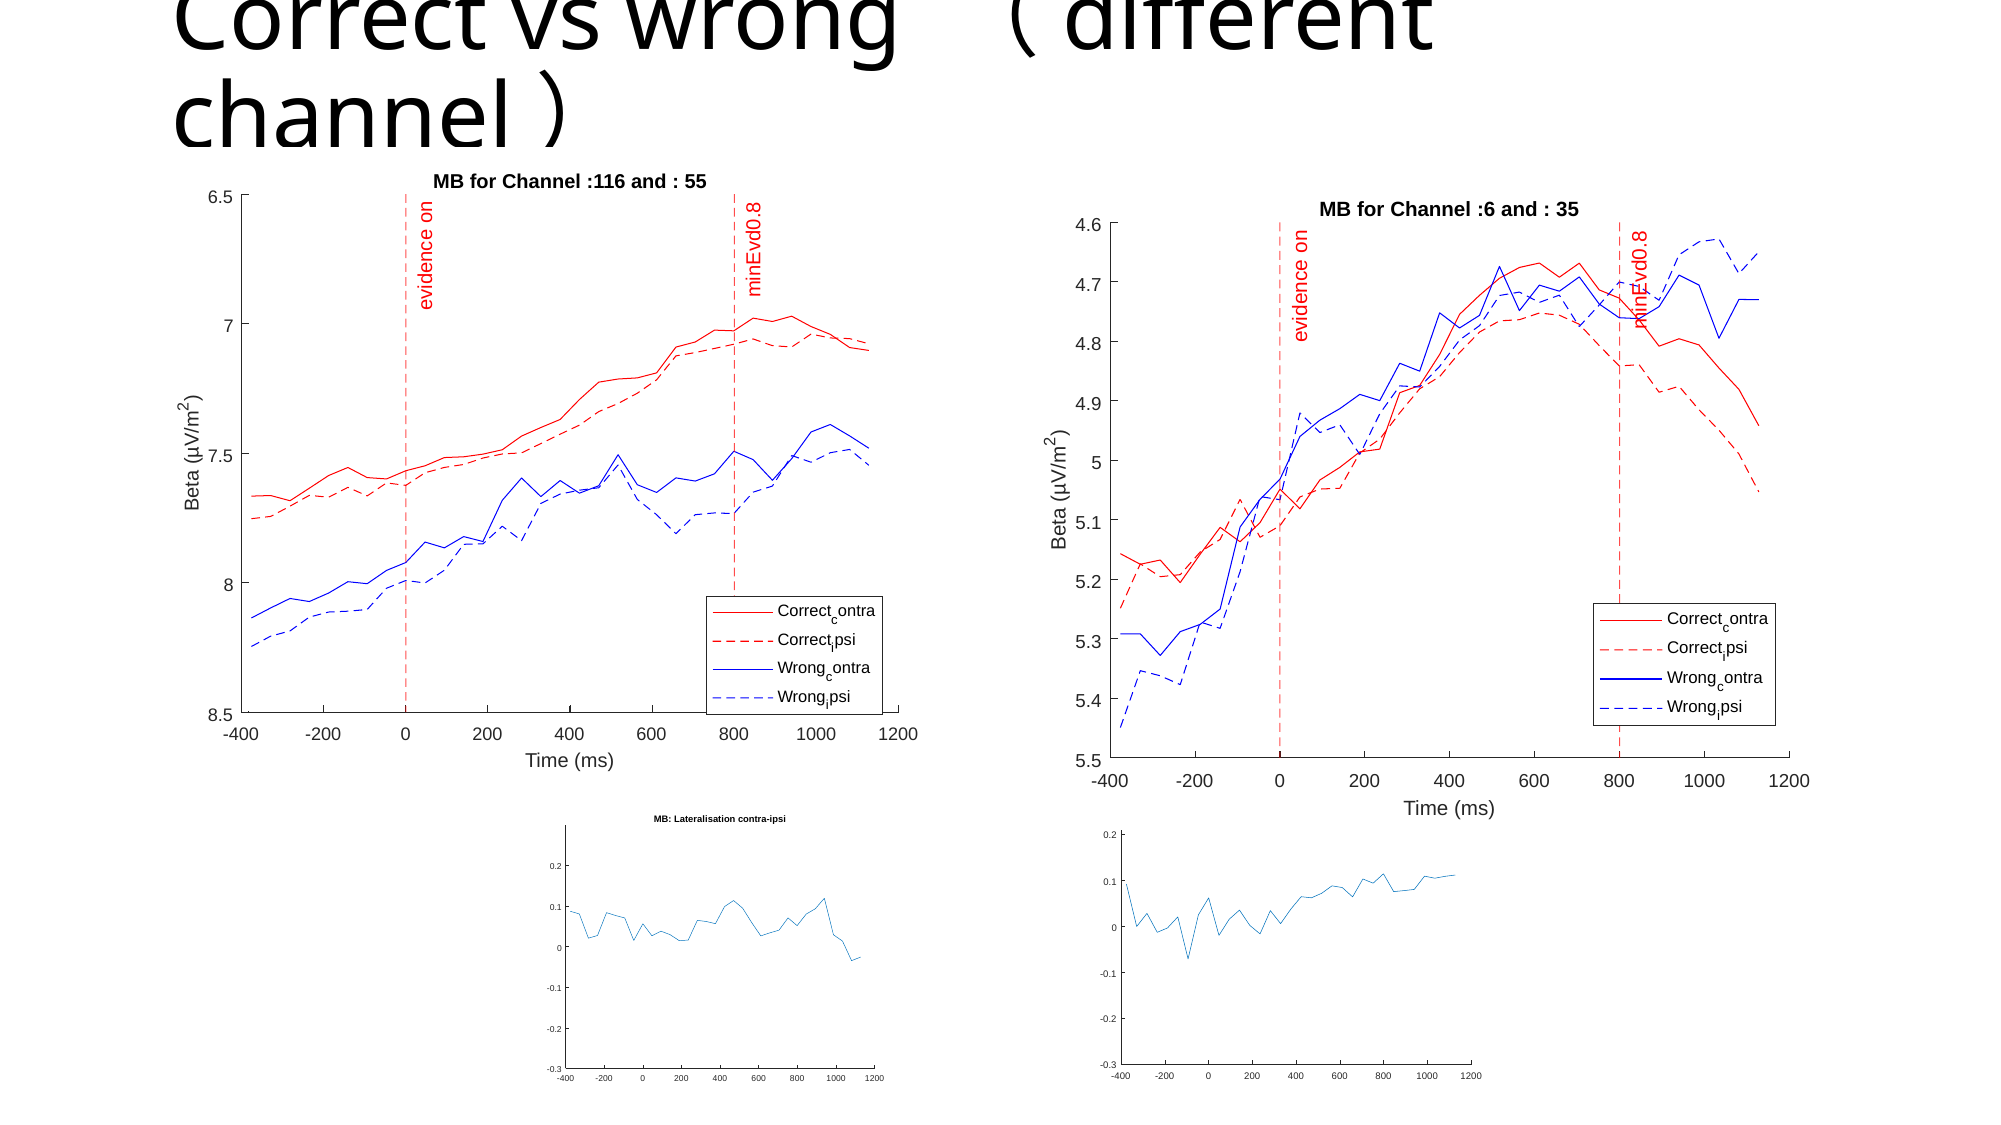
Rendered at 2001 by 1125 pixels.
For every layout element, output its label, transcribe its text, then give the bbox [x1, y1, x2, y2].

picture [513, 801, 913, 1102]
title Correct vs wrong （different channel） [156, 0, 1882, 178]
picture [131, 146, 979, 782]
picture [996, 172, 1873, 1102]
